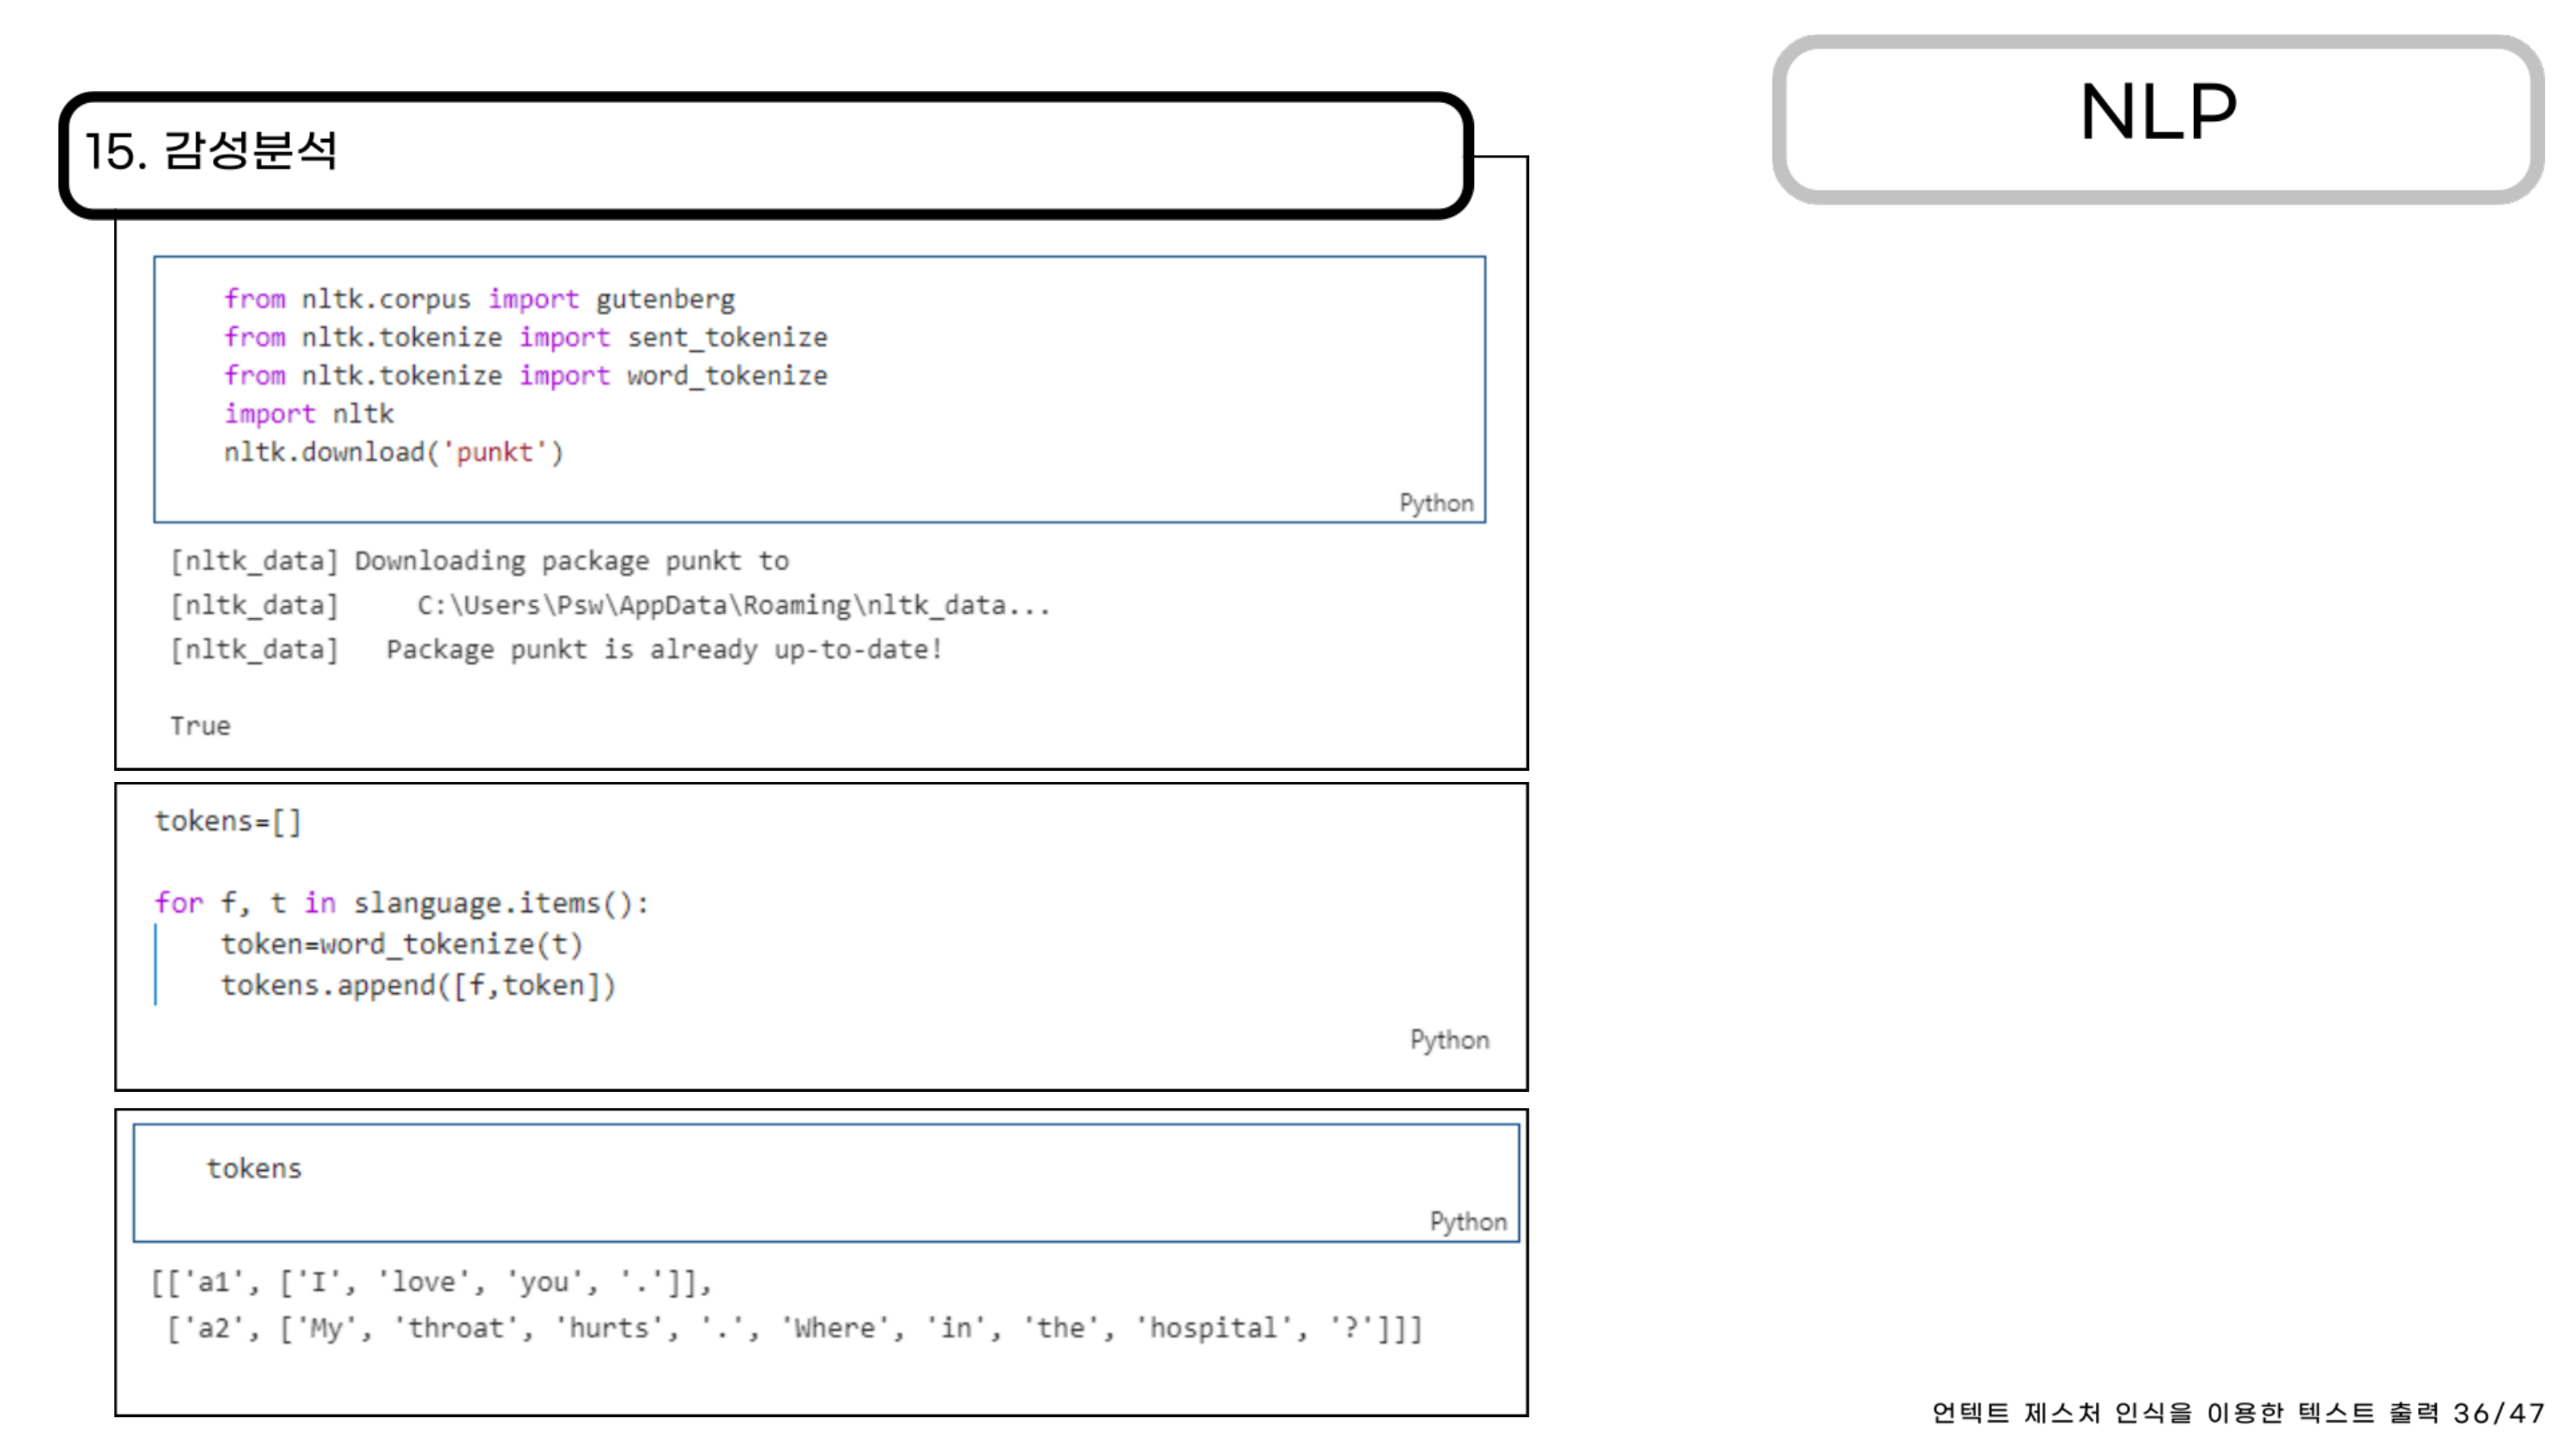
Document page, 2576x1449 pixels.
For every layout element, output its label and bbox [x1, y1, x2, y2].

text_box [58, 91, 1474, 221]
text_box [114, 155, 1529, 772]
text_box [1772, 34, 2545, 205]
text_box [114, 1108, 1529, 1418]
picture [1923, 1395, 2555, 1437]
text_box [114, 782, 1529, 1092]
text_box [142, 244, 1497, 752]
picture [78, 117, 356, 191]
picture [1777, 58, 2268, 170]
